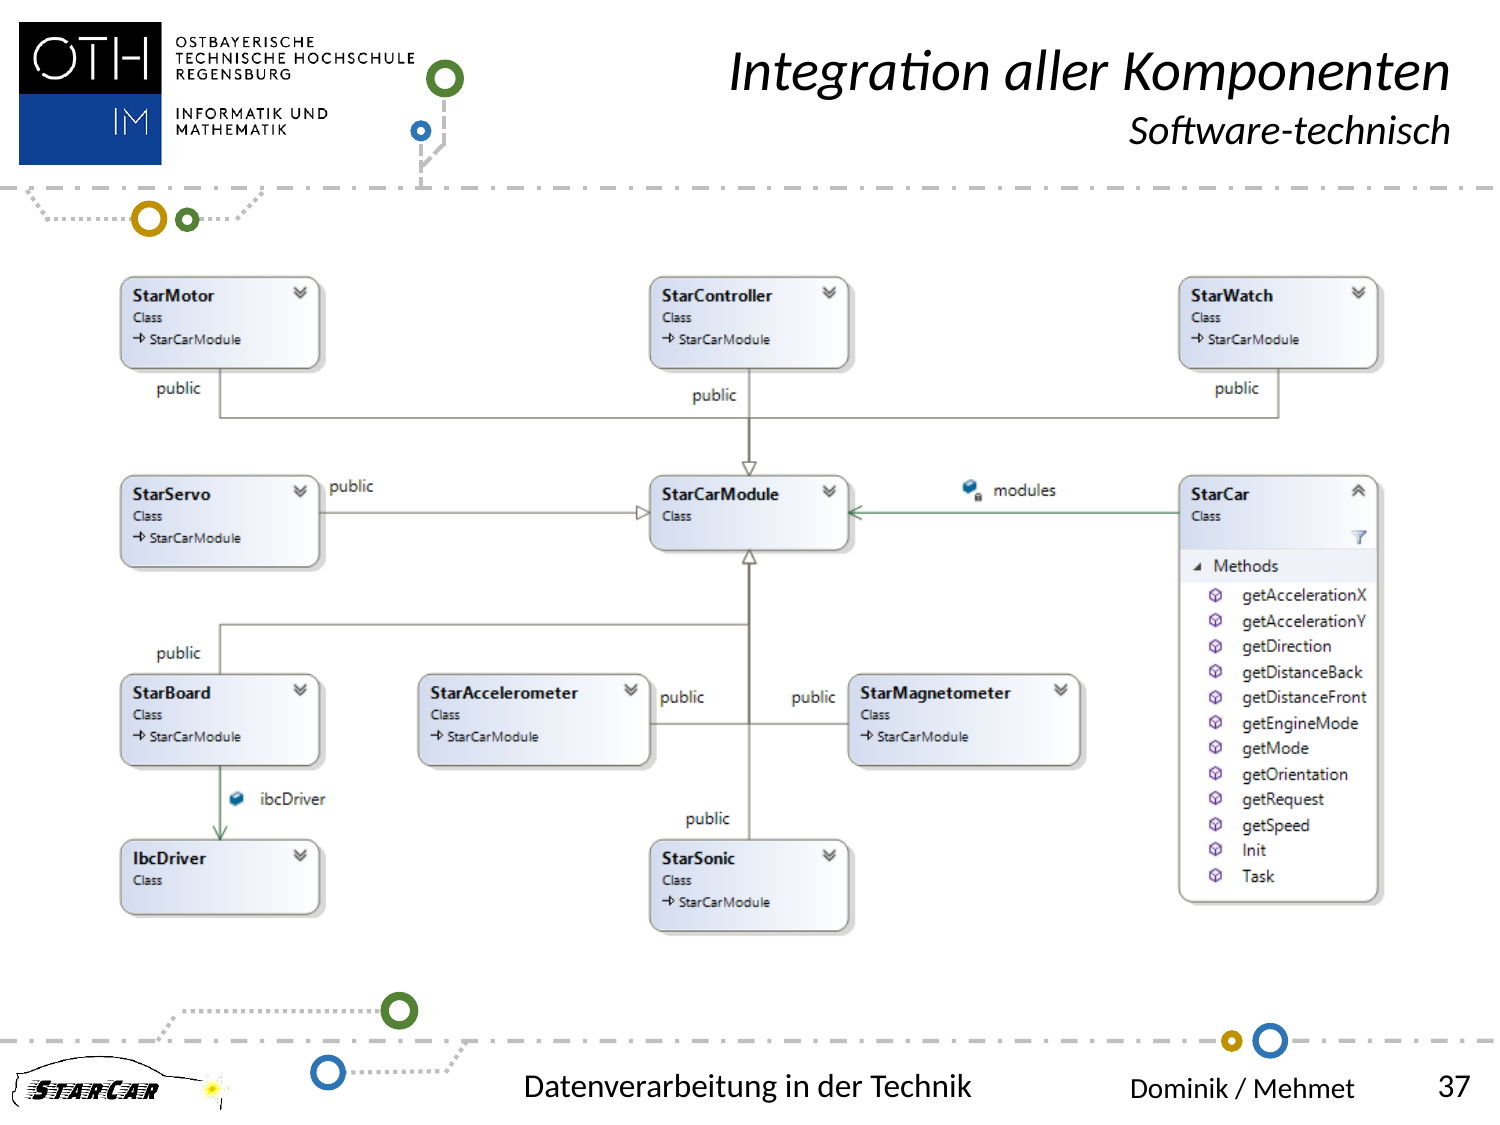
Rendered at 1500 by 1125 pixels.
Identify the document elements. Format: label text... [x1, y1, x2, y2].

picture [19, 22, 428, 165]
list Integration aller Komponenten Software-technisch [478, 21, 1452, 164]
picture [417, 127, 424, 134]
footer Datenverarbeitung in der Technik [0, 1042, 1497, 1125]
picture [107, 263, 1390, 943]
text_box Dominik / Mehmet [1115, 1062, 1416, 1113]
